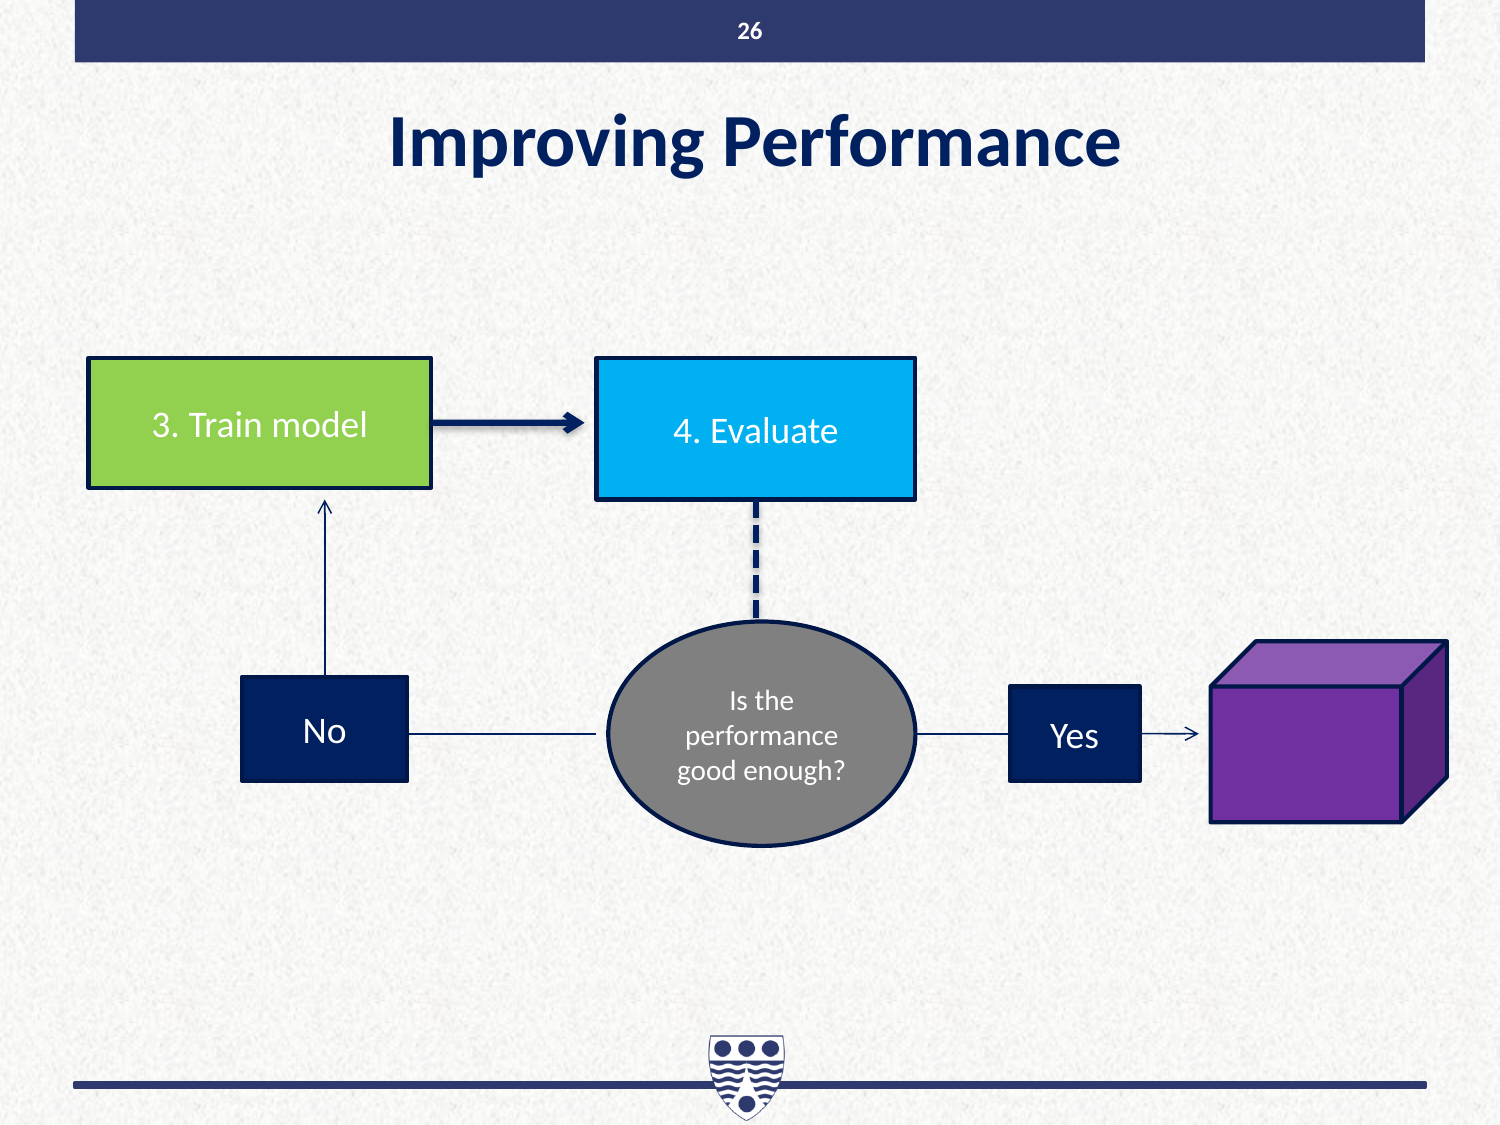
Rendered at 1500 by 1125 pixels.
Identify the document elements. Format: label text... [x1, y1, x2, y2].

text_box Is the performance good enough? [606, 619, 918, 849]
picture [708, 1035, 792, 1121]
title Improving Performance [80, 42, 1431, 231]
text_box 3. Train model [86, 356, 433, 490]
text_box 4. Evaluate [594, 356, 917, 502]
slide_number 26 [720, 0, 780, 60]
text_box Yes [1008, 684, 1142, 783]
text_box [1208, 639, 1449, 825]
text_box No [240, 675, 409, 783]
